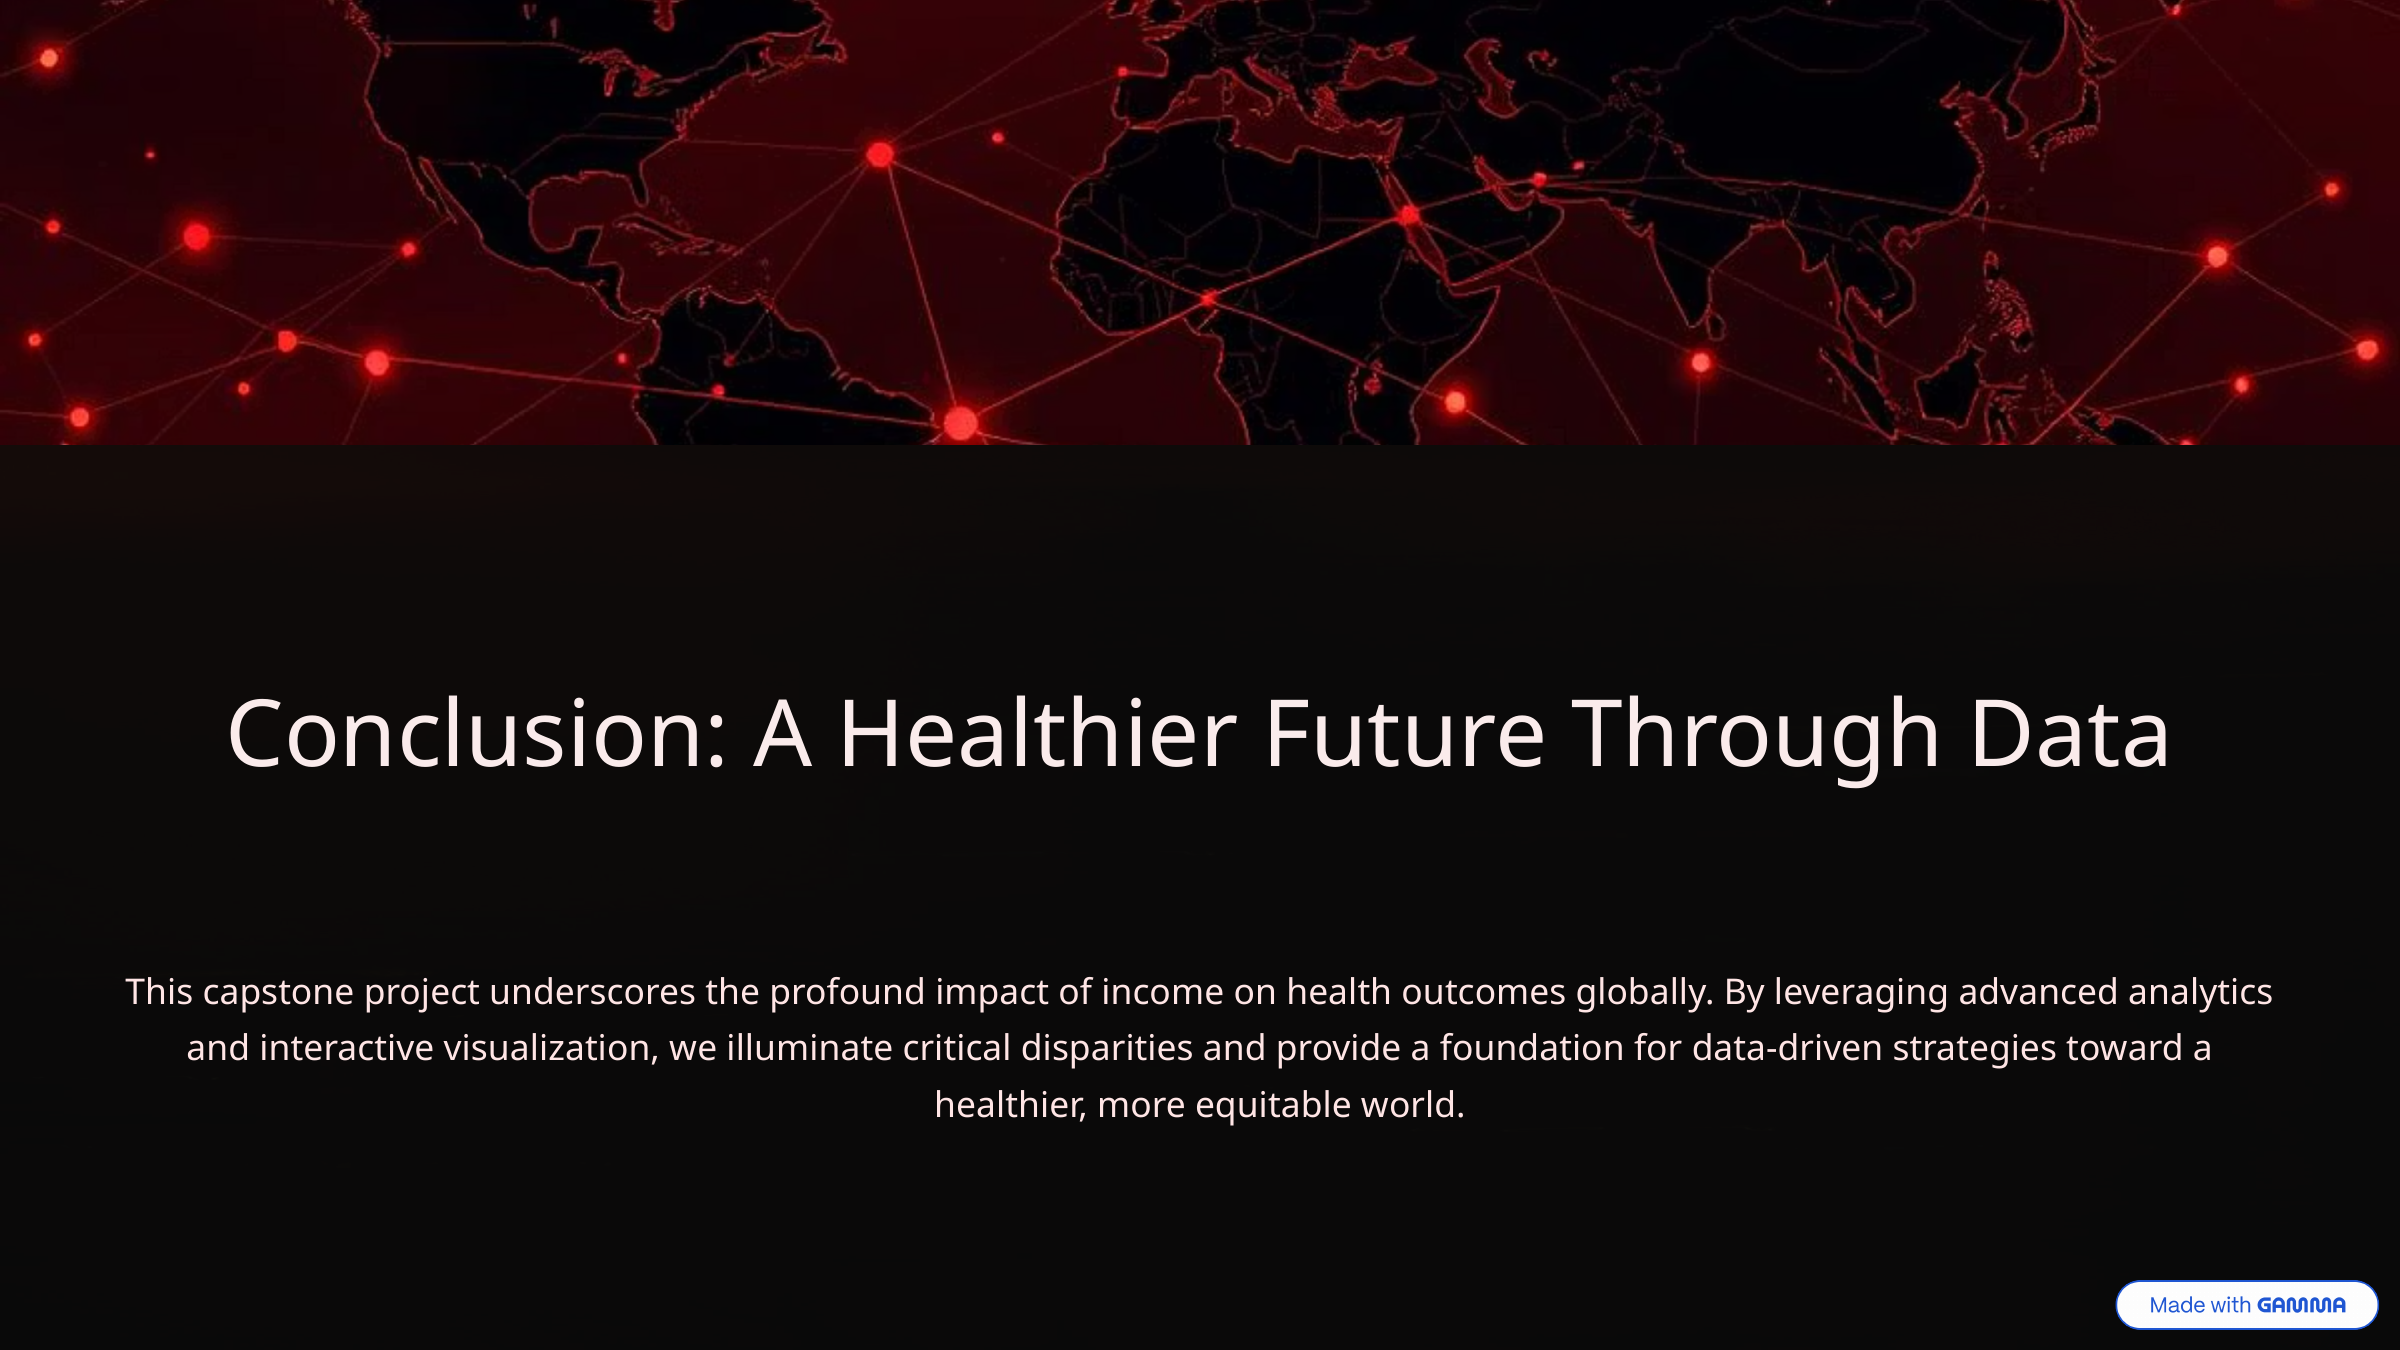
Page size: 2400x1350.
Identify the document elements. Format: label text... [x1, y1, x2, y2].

text_box This capstone project underscores the profound impact of income on health outcomes globally. By leveraging advanced analytics and interactive visualization, we illuminate critical disparities and provide a foundation for data-driven strategies toward a healthier, more equitable world. [124, 955, 2276, 1126]
picture [0, 0, 2400, 445]
text_box Conclusion: A Healthier Future Through Data [124, 668, 2276, 903]
picture [2106, 1271, 2389, 1339]
